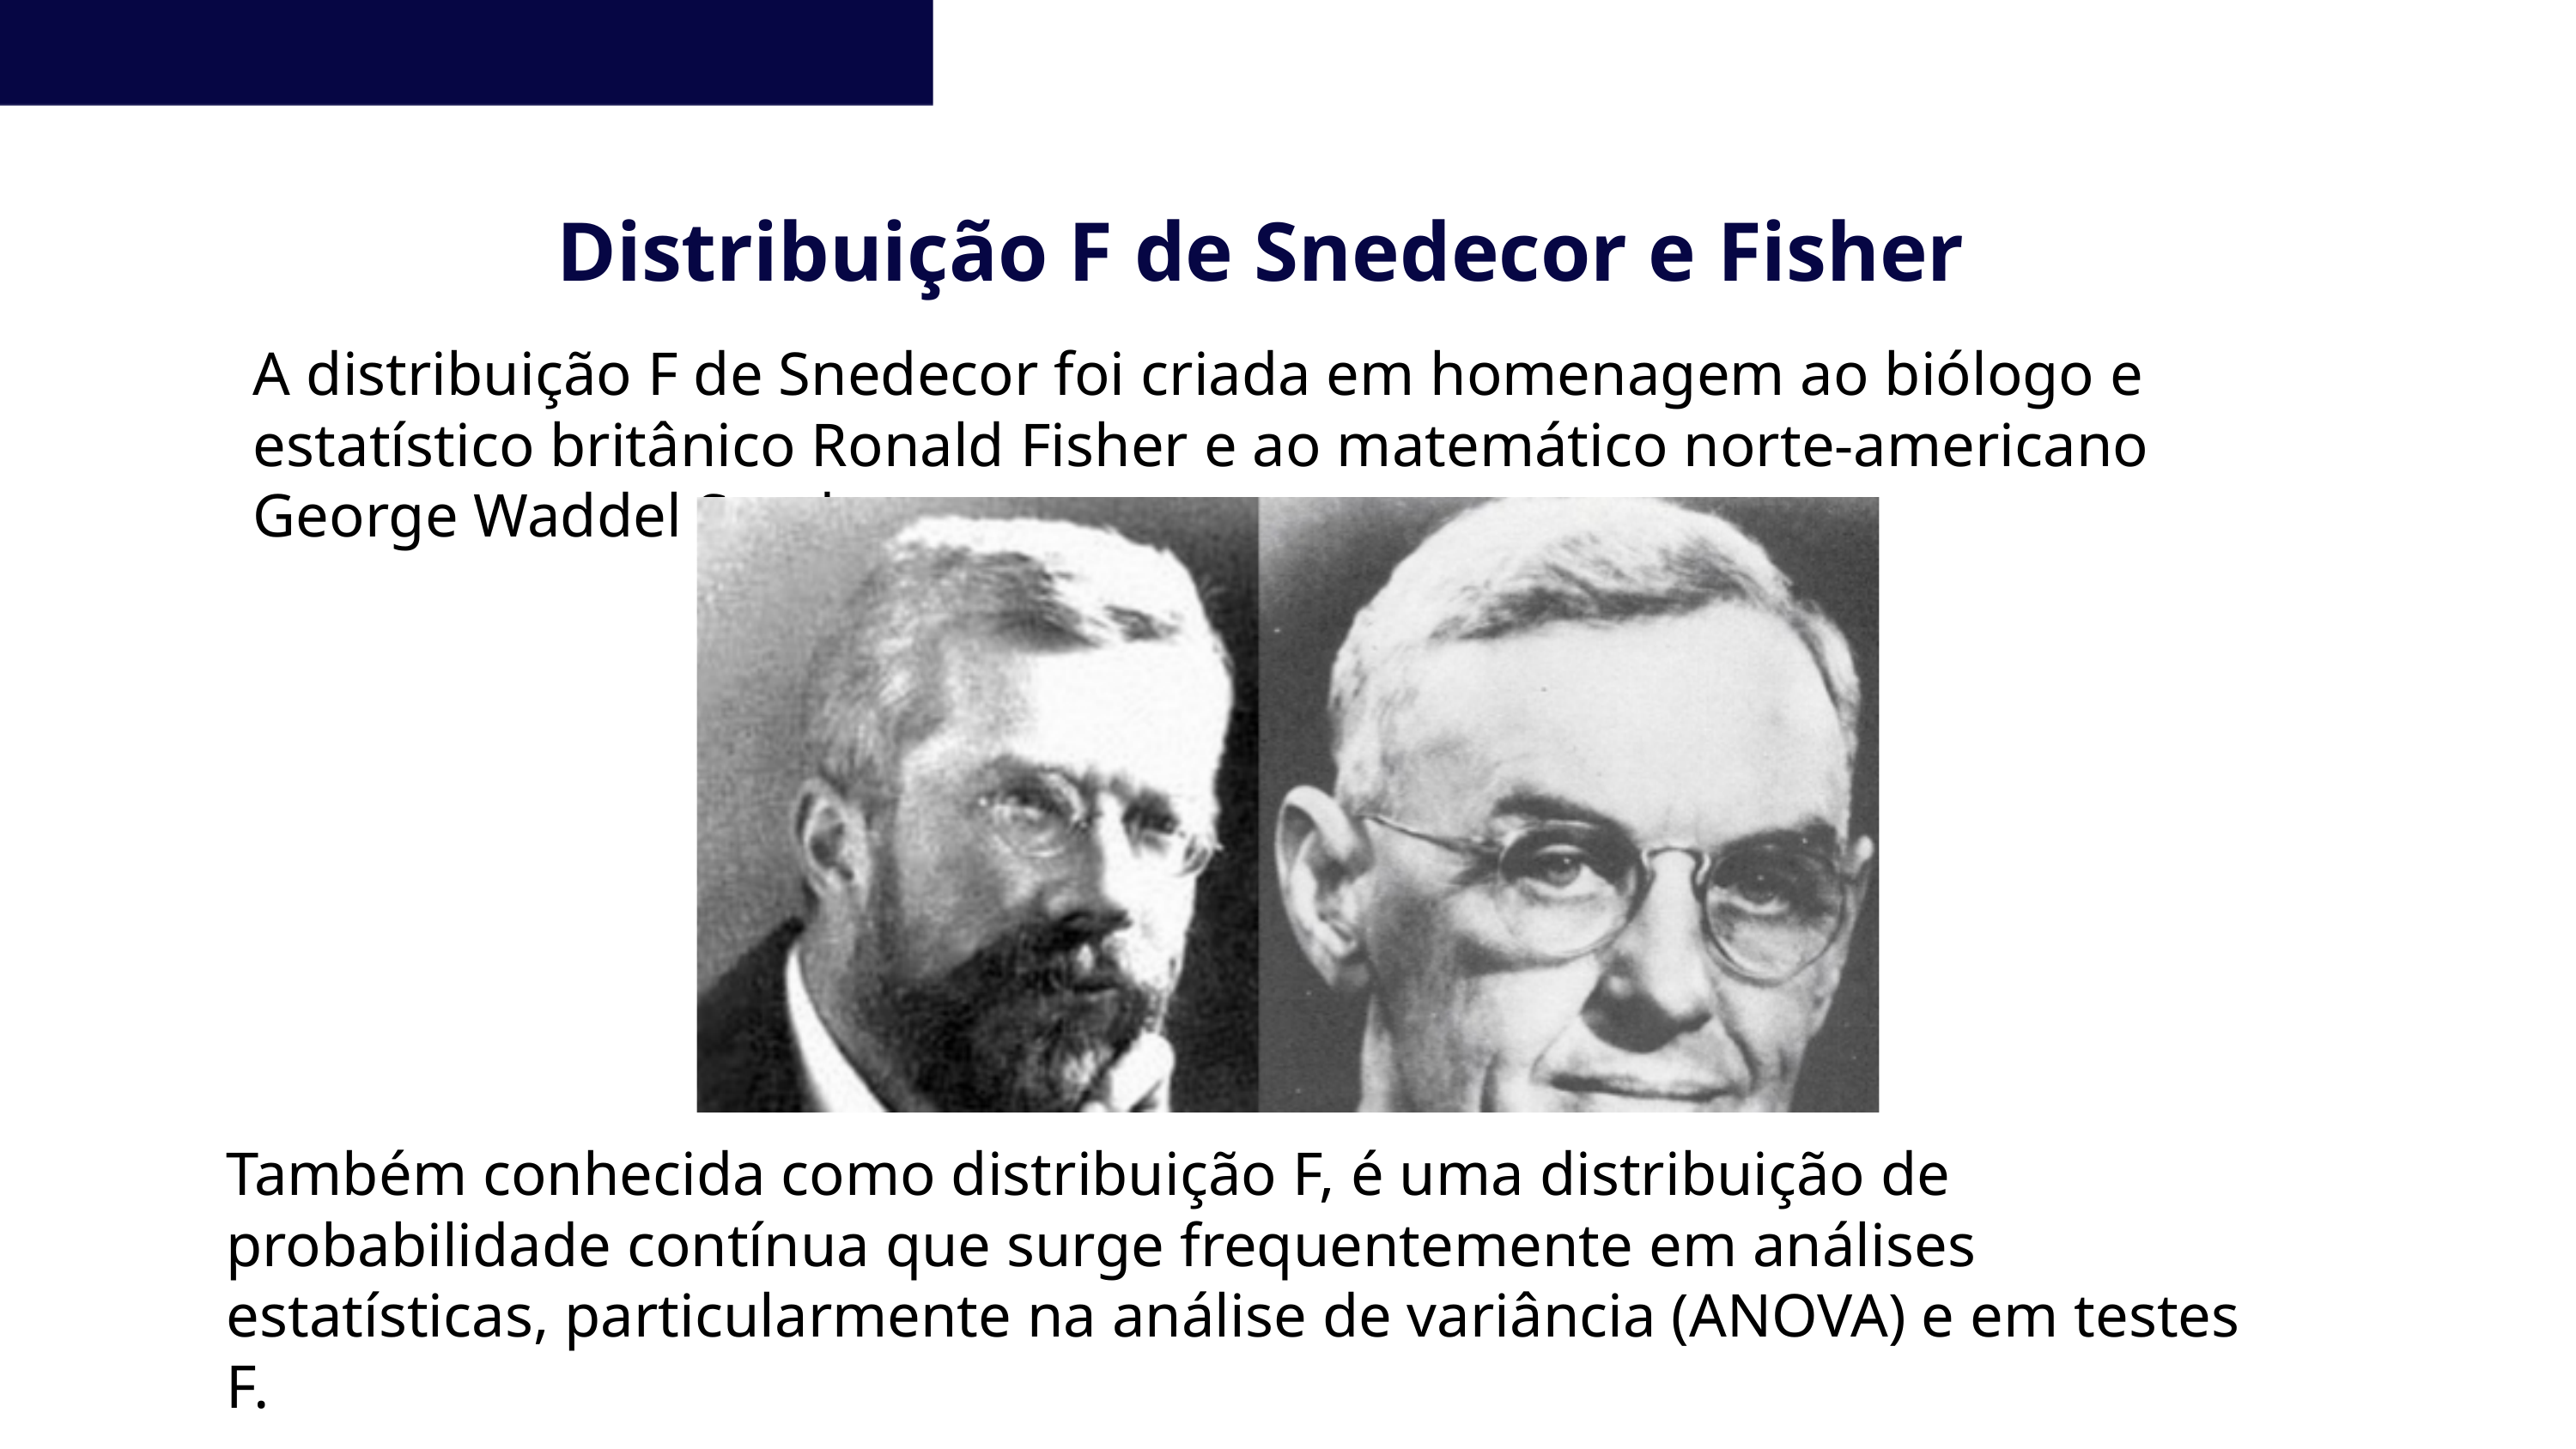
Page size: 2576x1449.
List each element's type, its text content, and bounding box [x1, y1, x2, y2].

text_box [696, 497, 1880, 1113]
text_box [0, 0, 933, 106]
text_box Distribuição F de Snedecor e Fisher [301, 200, 2221, 298]
text_box Também conhecida como distribuição F, é uma distribuição de probabilidade contínua que surge frequentemente em análises estatísticas, particularmente na análise de variância (ANOVA) e em testes F. [226, 1136, 2296, 1420]
text_box A distribuição F de Snedecor foi criada em homenagem ao biólogo e estatístico britânico Ronald Fisher e ao matemático norte-americano George Waddel Snedecor. [253, 336, 2323, 549]
